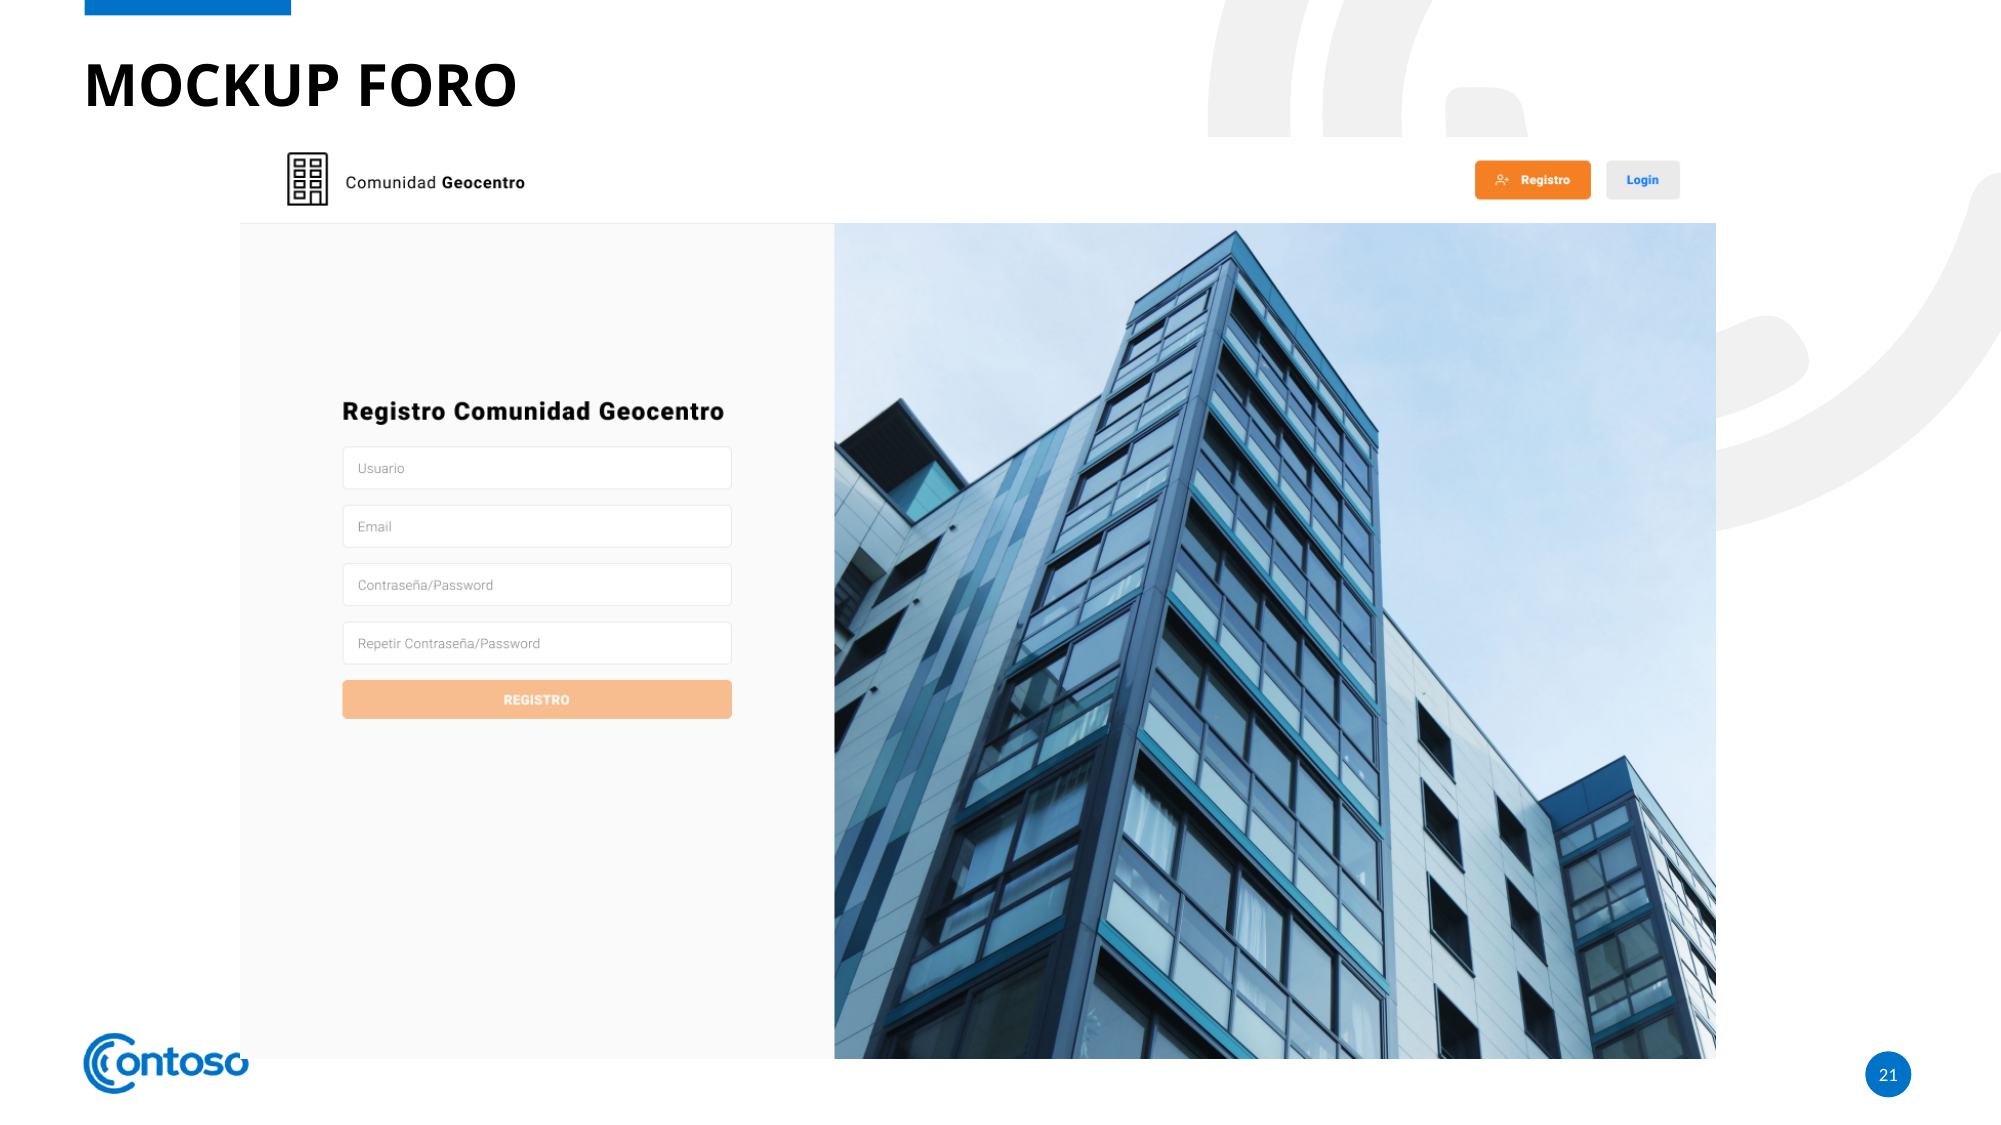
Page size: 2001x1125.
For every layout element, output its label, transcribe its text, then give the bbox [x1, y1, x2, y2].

title Mockup Foro [83, 35, 1913, 119]
picture [77, 137, 1716, 1095]
slide_number 21 [1864, 1059, 1913, 1090]
